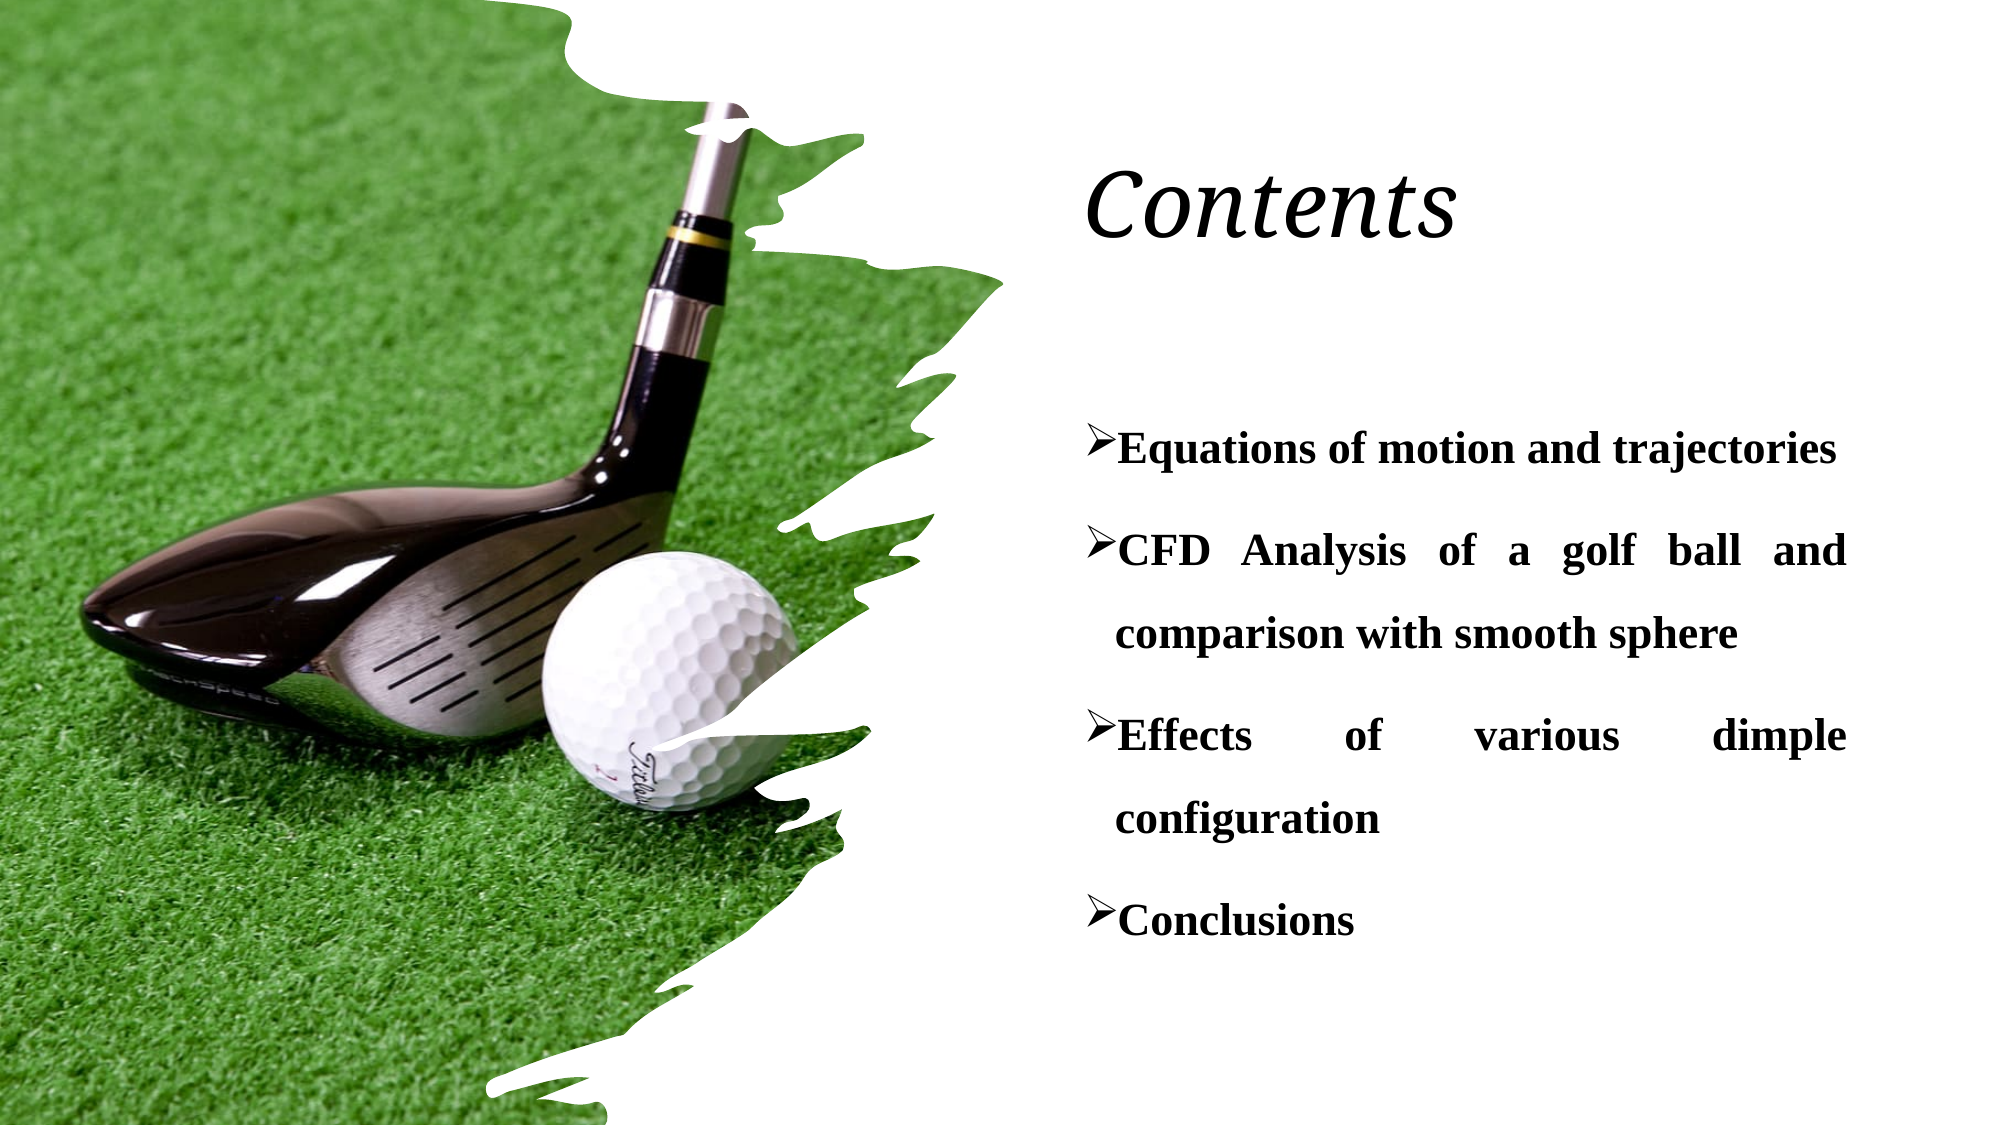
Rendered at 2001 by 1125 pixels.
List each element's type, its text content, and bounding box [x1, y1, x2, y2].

picture [0, 0, 1004, 1125]
text_box [1004, 0, 2000, 1125]
title Contents [1068, 59, 1863, 357]
list Equations of motion and trajectories CFD Analysis of a golf ball and comparison with smooth sphere Effects of various dimple configuration Conclusions [1068, 382, 1863, 1014]
